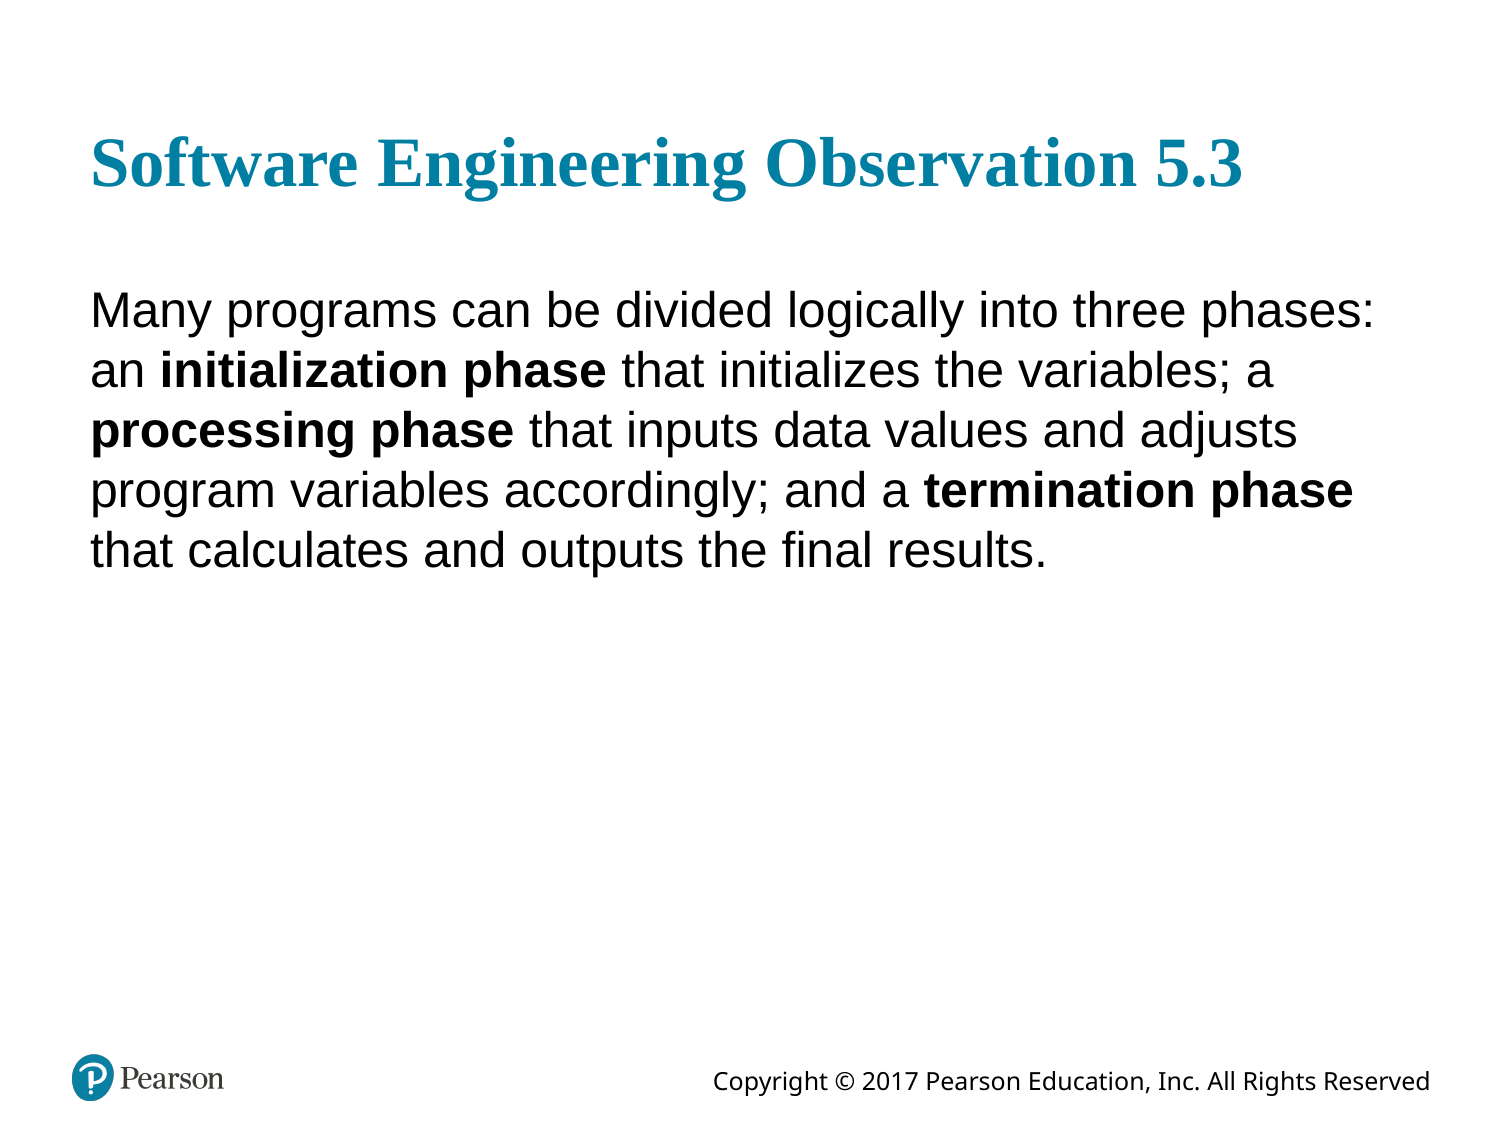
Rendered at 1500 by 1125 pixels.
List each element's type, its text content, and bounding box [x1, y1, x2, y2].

list Many programs can be divided logically into three phases: an initialization phase that initializes the variables; a processing phase that inputs data values and adjusts program variables accordingly; and a termination phase that calculates and outputs the final results. [75, 262, 1425, 1005]
picture [72, 1054, 88, 1070]
picture [72, 1087, 83, 1101]
picture [98, 1054, 224, 1101]
title Software Engineering Observation 5.3 [75, 35, 1425, 216]
picture [80, 1063, 106, 1088]
